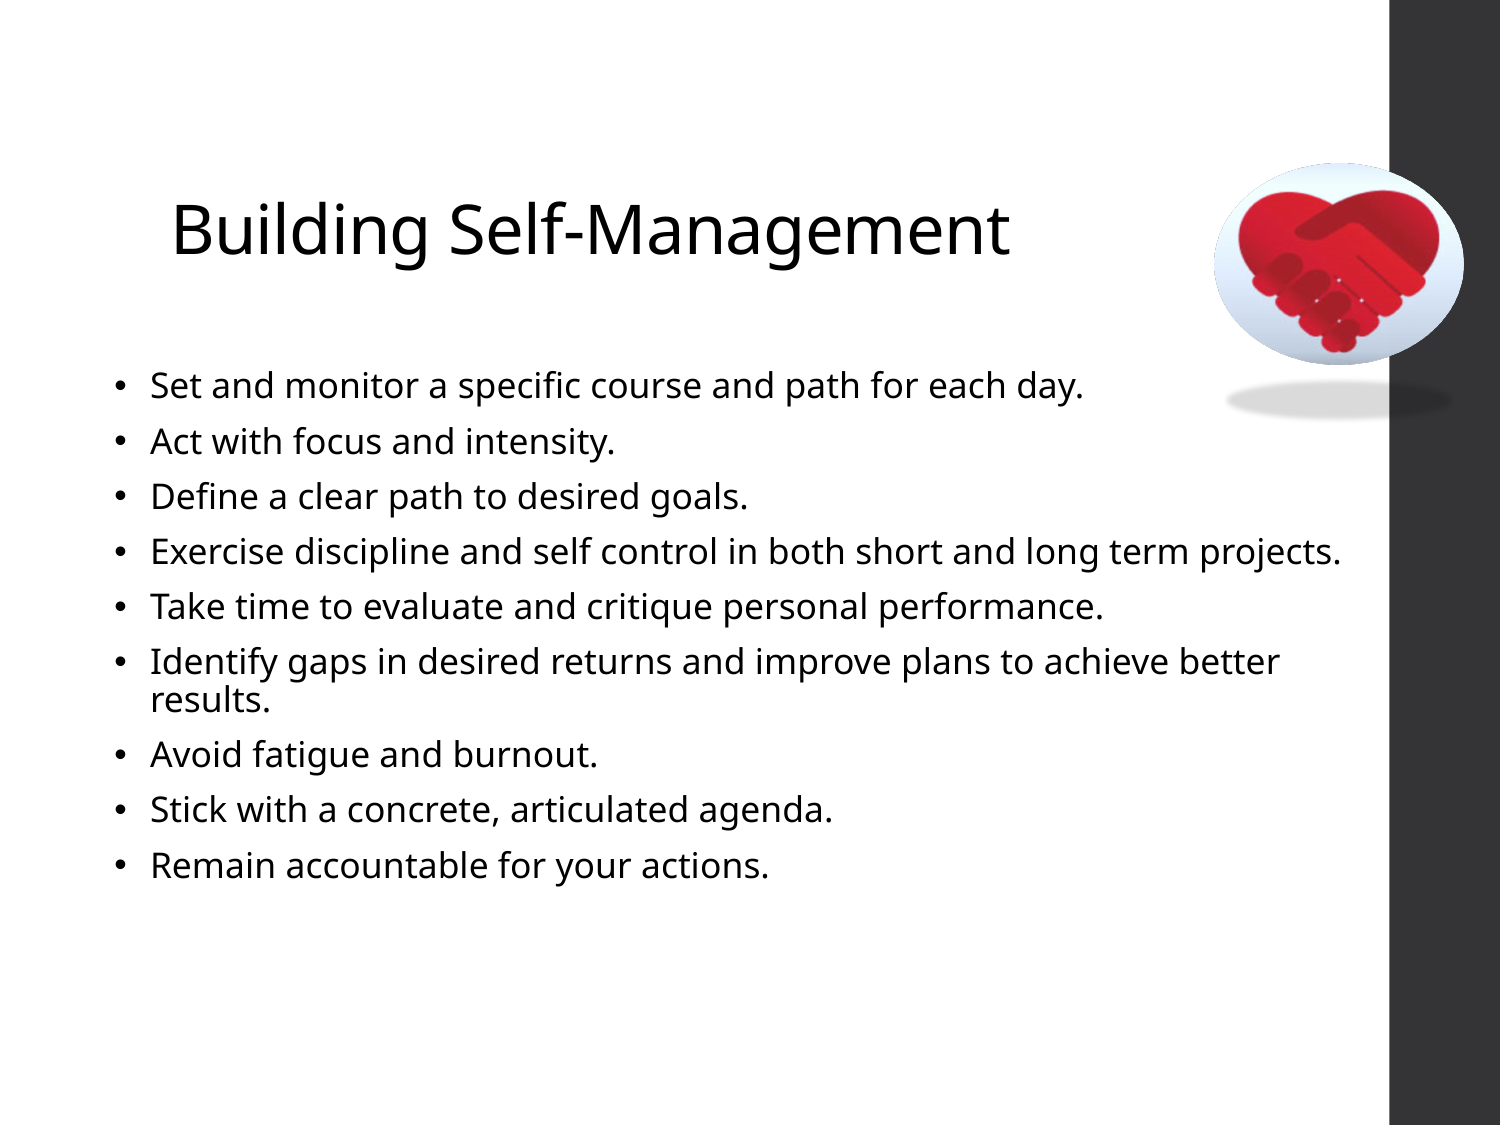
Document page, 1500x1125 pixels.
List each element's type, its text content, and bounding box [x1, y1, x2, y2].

picture [1213, 163, 1464, 427]
text_box Set and monitor a specific course and path for each day. Act with focus and intensity. Define a clear path to desired goals. Exercise discipline and self control in both short and long term projects. Take time to evaluate and critique personal performance. Identify gaps in desired returns and improve plans to achieve better results. Avoid fatigue and burnout. Stick with a concrete, articulated agenda. Remain accountable for your actions. [103, 362, 1397, 899]
title Building Self-Management [155, 60, 1348, 278]
